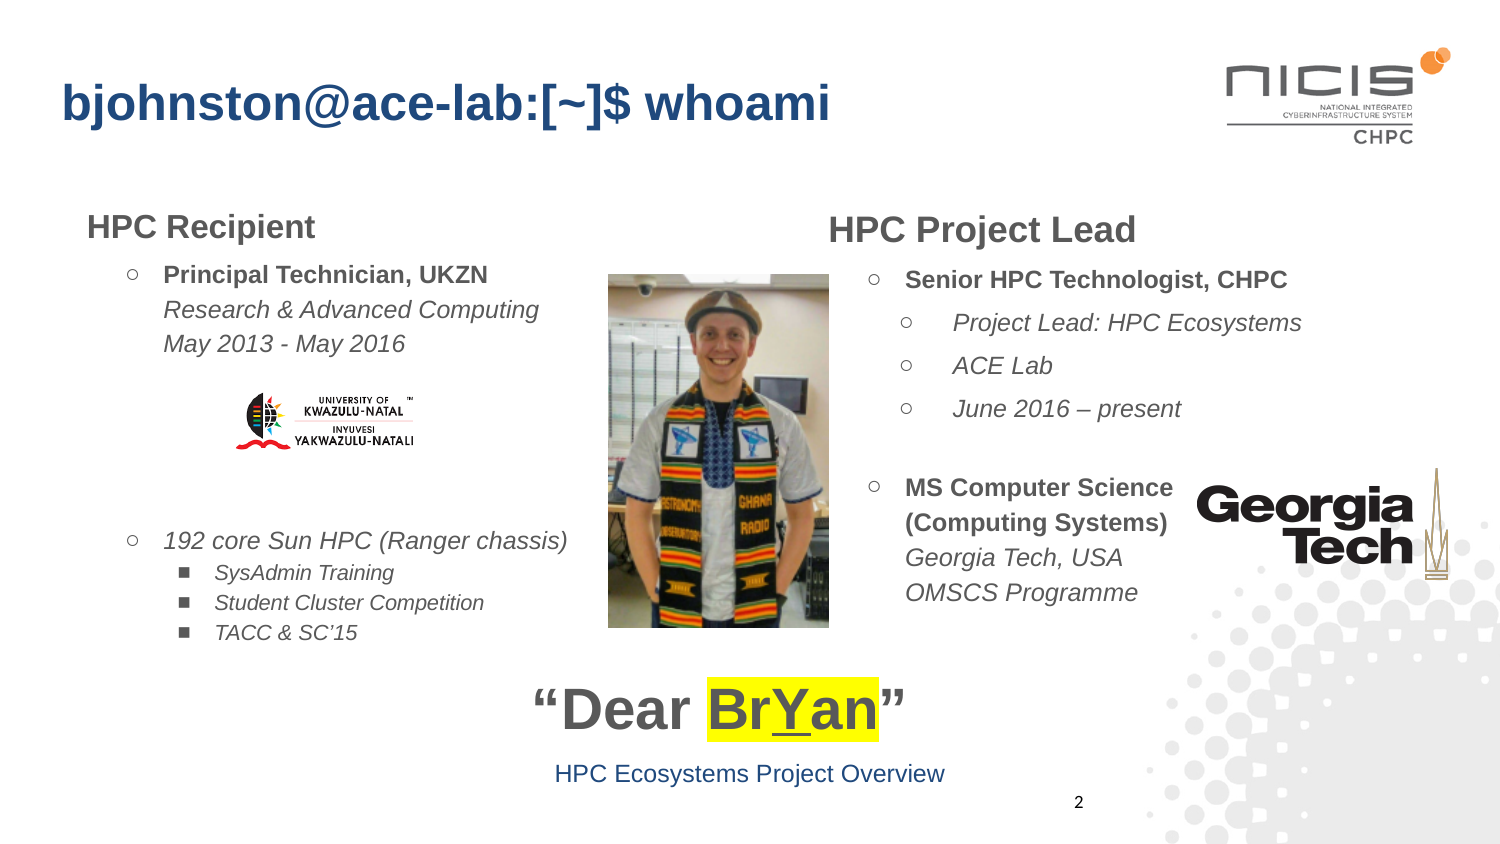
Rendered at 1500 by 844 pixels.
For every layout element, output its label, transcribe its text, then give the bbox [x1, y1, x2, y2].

list HPC Project Lead Senior HPC Technologist, CHPC Project Lead: HPC Ecosystems ACE Lab June 2016 – present MS Computer Science (Computing Systems) Georgia Tech, USA OMSCS Programme [792, 189, 1449, 750]
list HPC Recipient Principal Technician, UKZN Research & Advanced Computing May 2013 - May 2016 192 core Sun HPC (Ranger chassis) SysAdmin Training Student Cluster Competition TACC & SC’15 [51, 189, 708, 750]
title bjohnston@ace-lab:[~]$ whoami [51, 53, 1198, 148]
picture [607, 274, 829, 628]
picture [1077, 0, 1500, 844]
picture [230, 382, 430, 462]
text_box “Dear BrYan”​ [494, 663, 945, 749]
